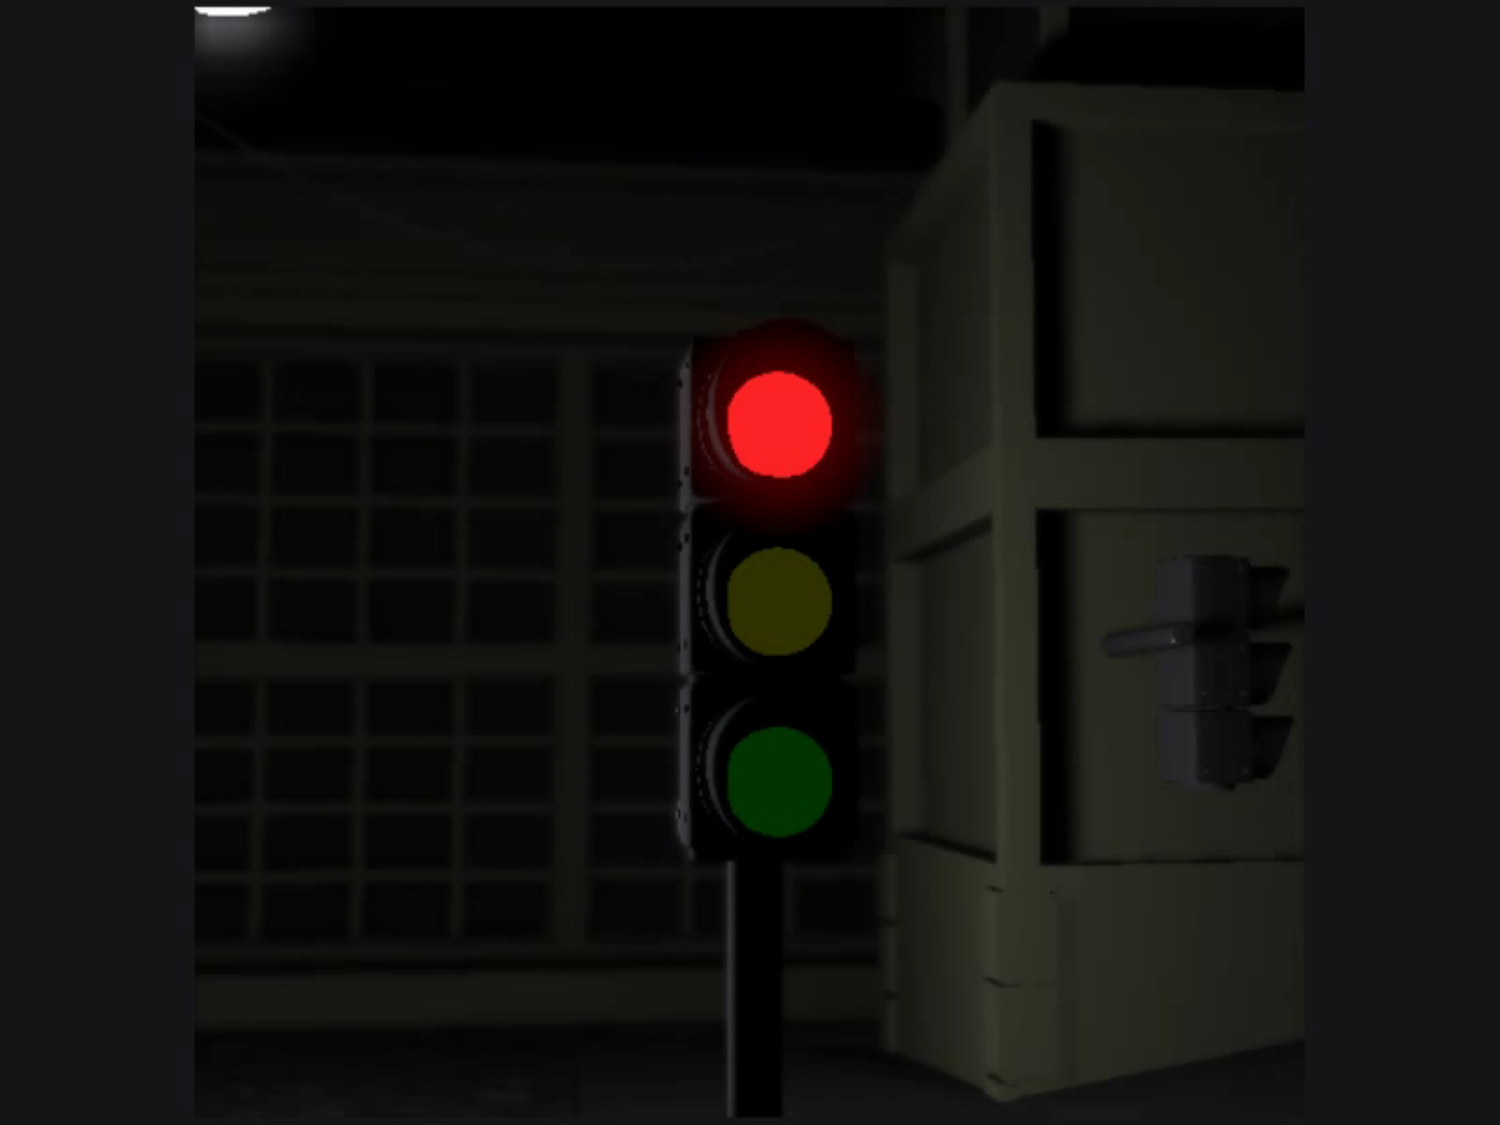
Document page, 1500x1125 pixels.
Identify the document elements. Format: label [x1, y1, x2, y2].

text_box [0, 0, 1500, 1125]
